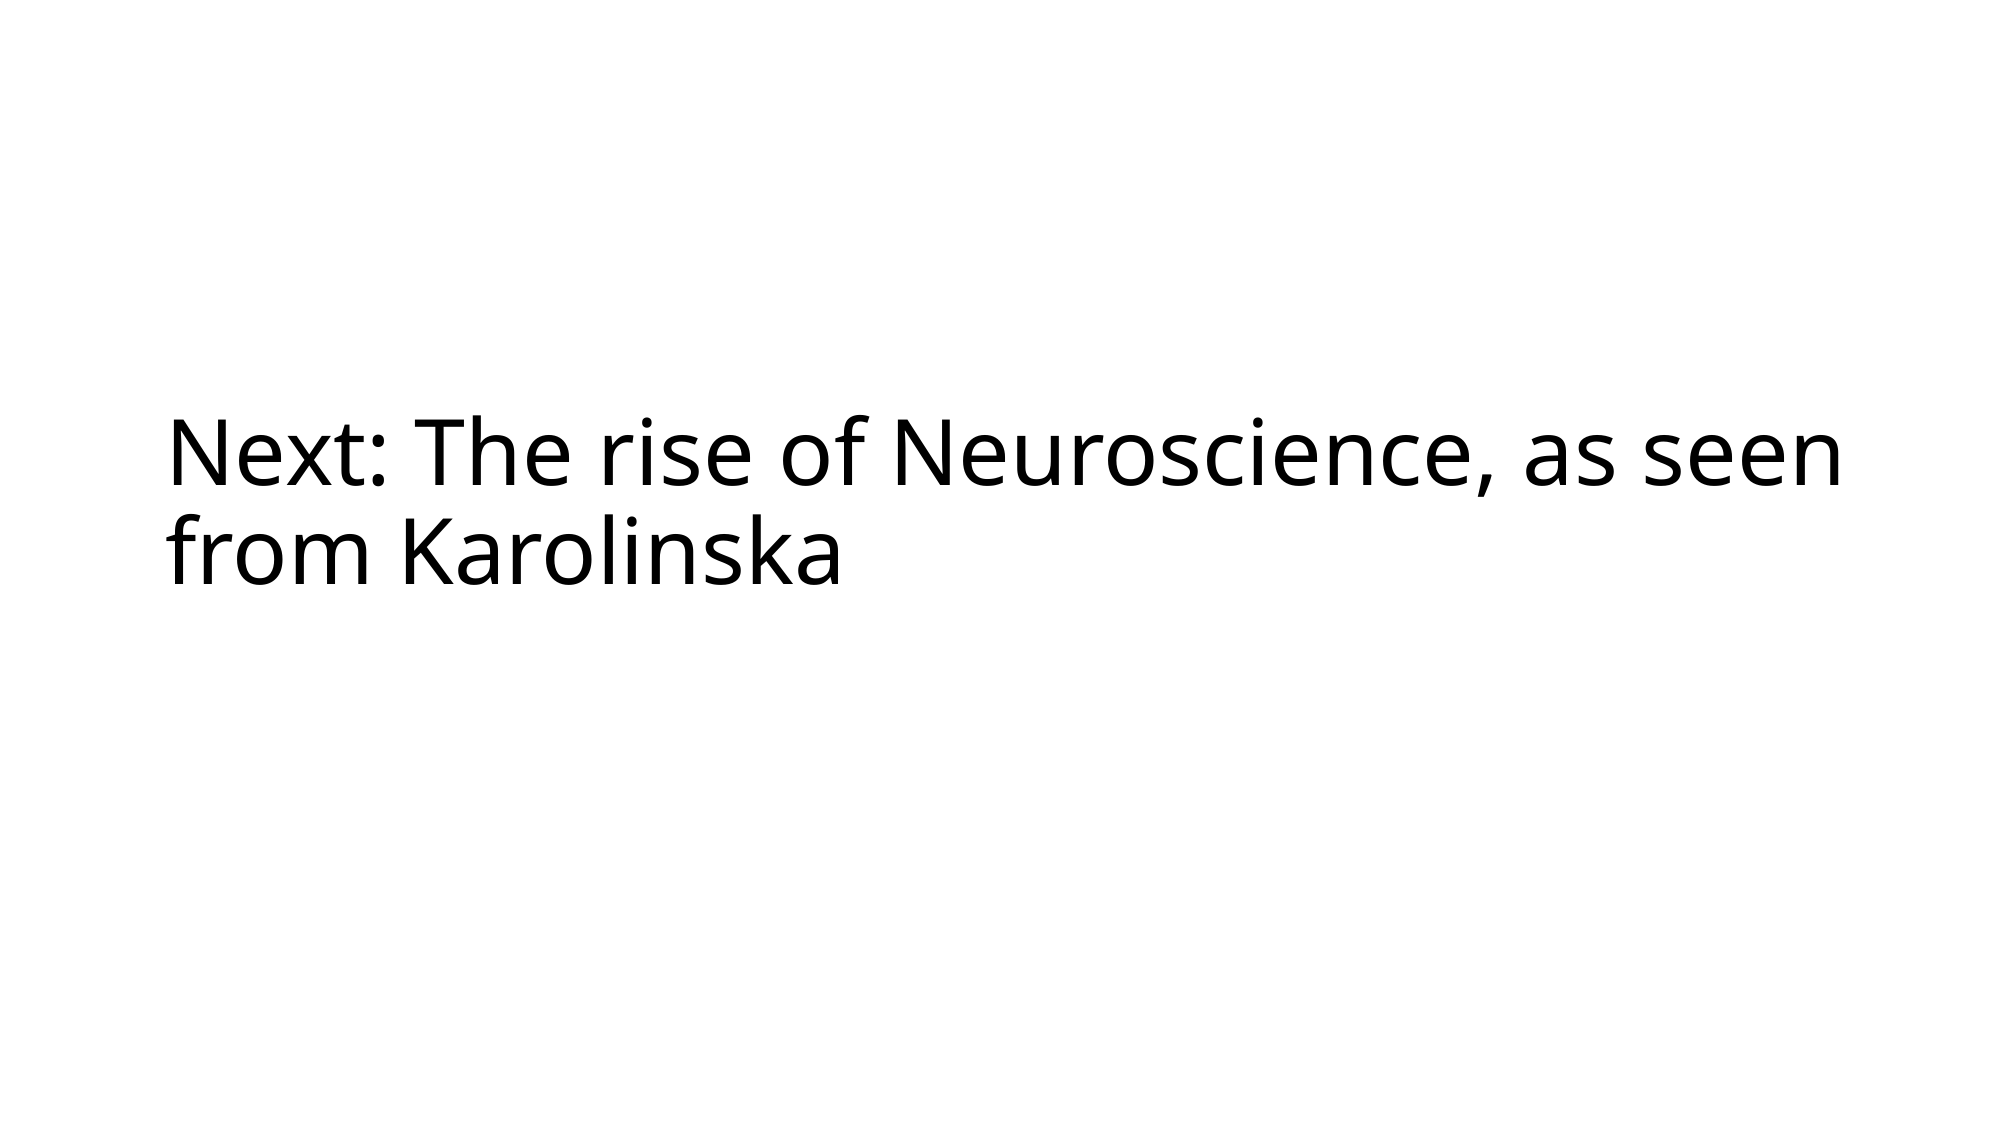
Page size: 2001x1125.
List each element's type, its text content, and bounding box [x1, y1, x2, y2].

title Next: The rise of Neuroscience, as seen from Karolinska [150, 396, 1876, 614]
